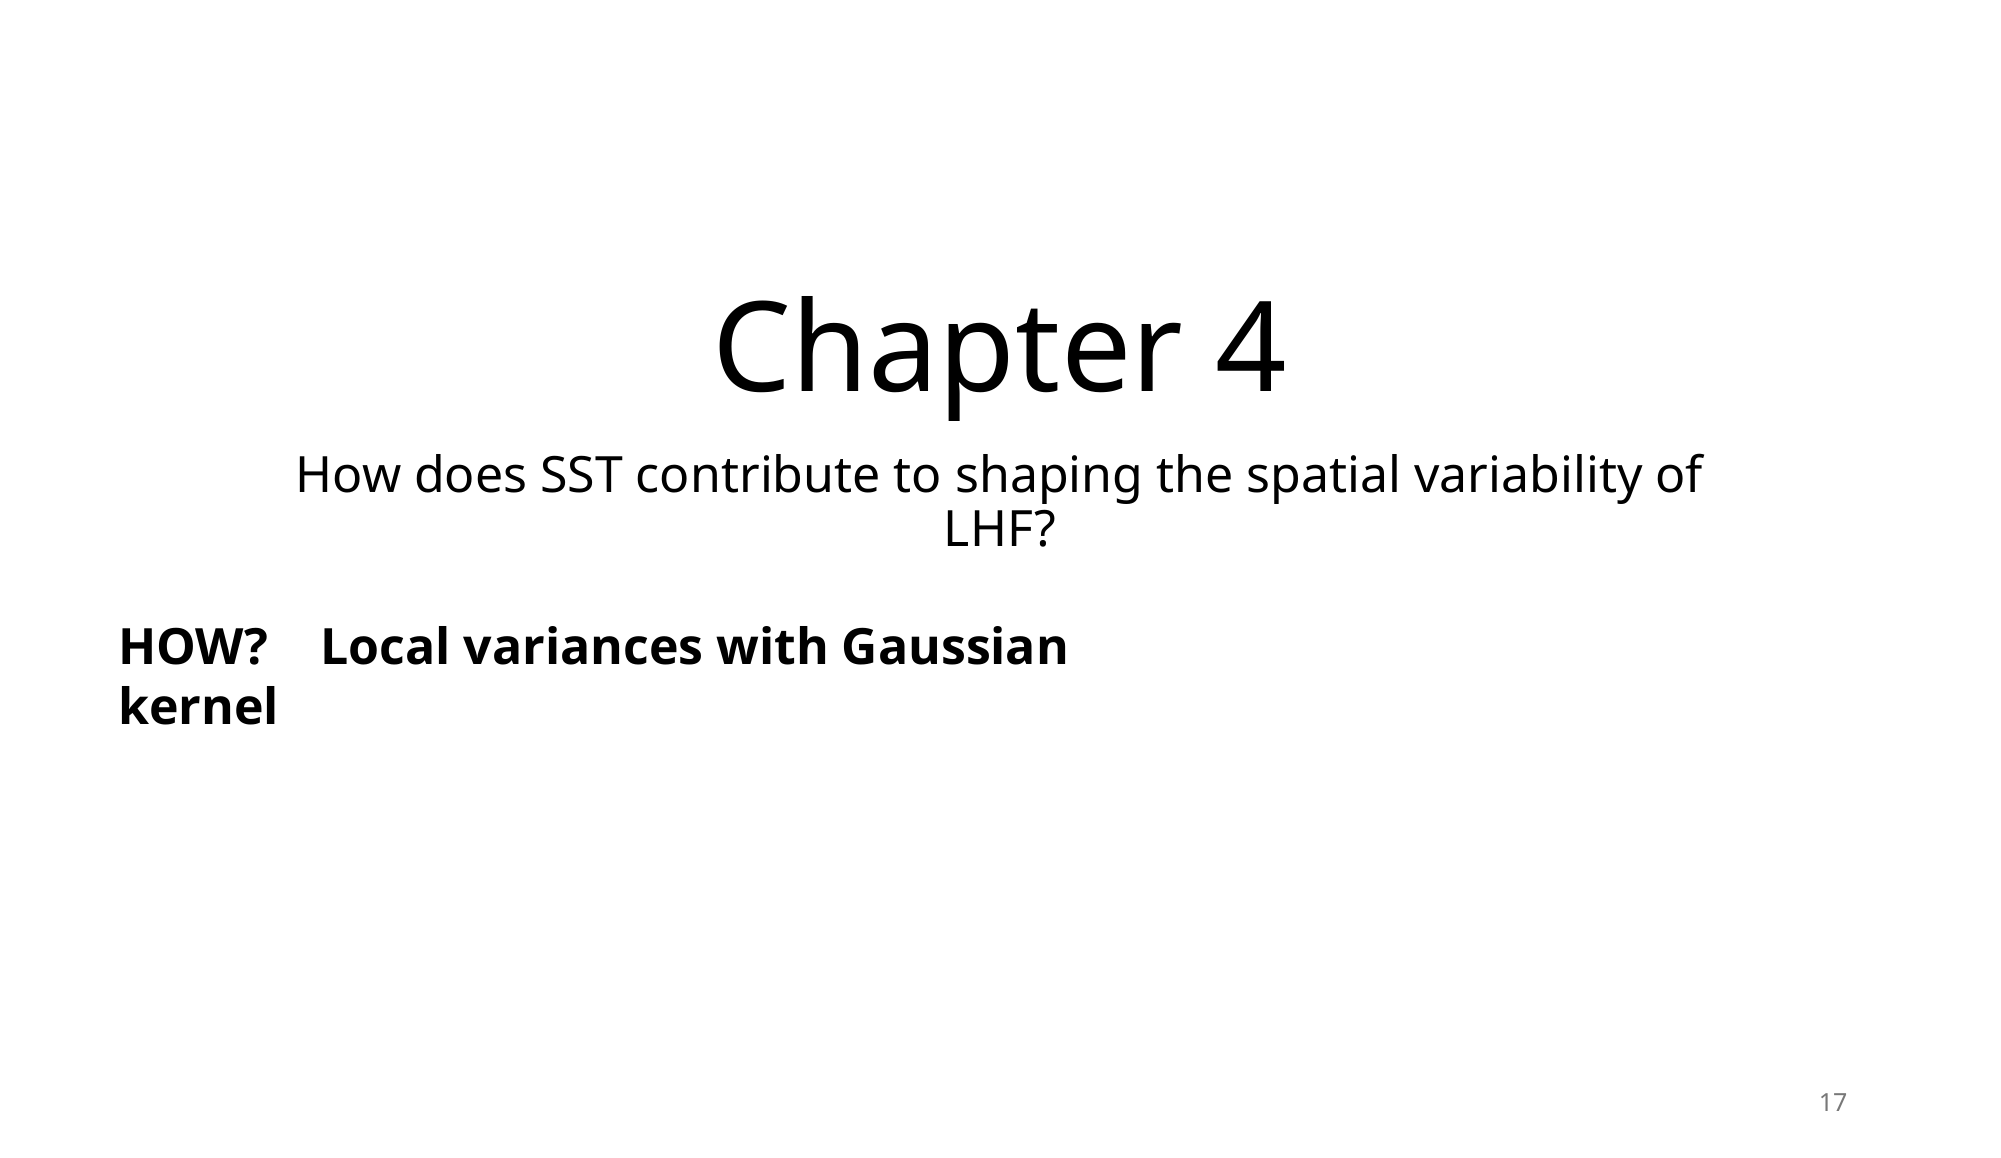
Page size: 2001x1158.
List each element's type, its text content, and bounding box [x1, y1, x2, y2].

text_box HOW? Local variances with Gaussian kernel [103, 607, 1181, 743]
slide_number 17 [1412, 1072, 1863, 1135]
title Chapter 4 [249, 23, 1750, 426]
subtitle How does SST contribute to shaping the spatial variability of LHF? [249, 441, 1750, 534]
